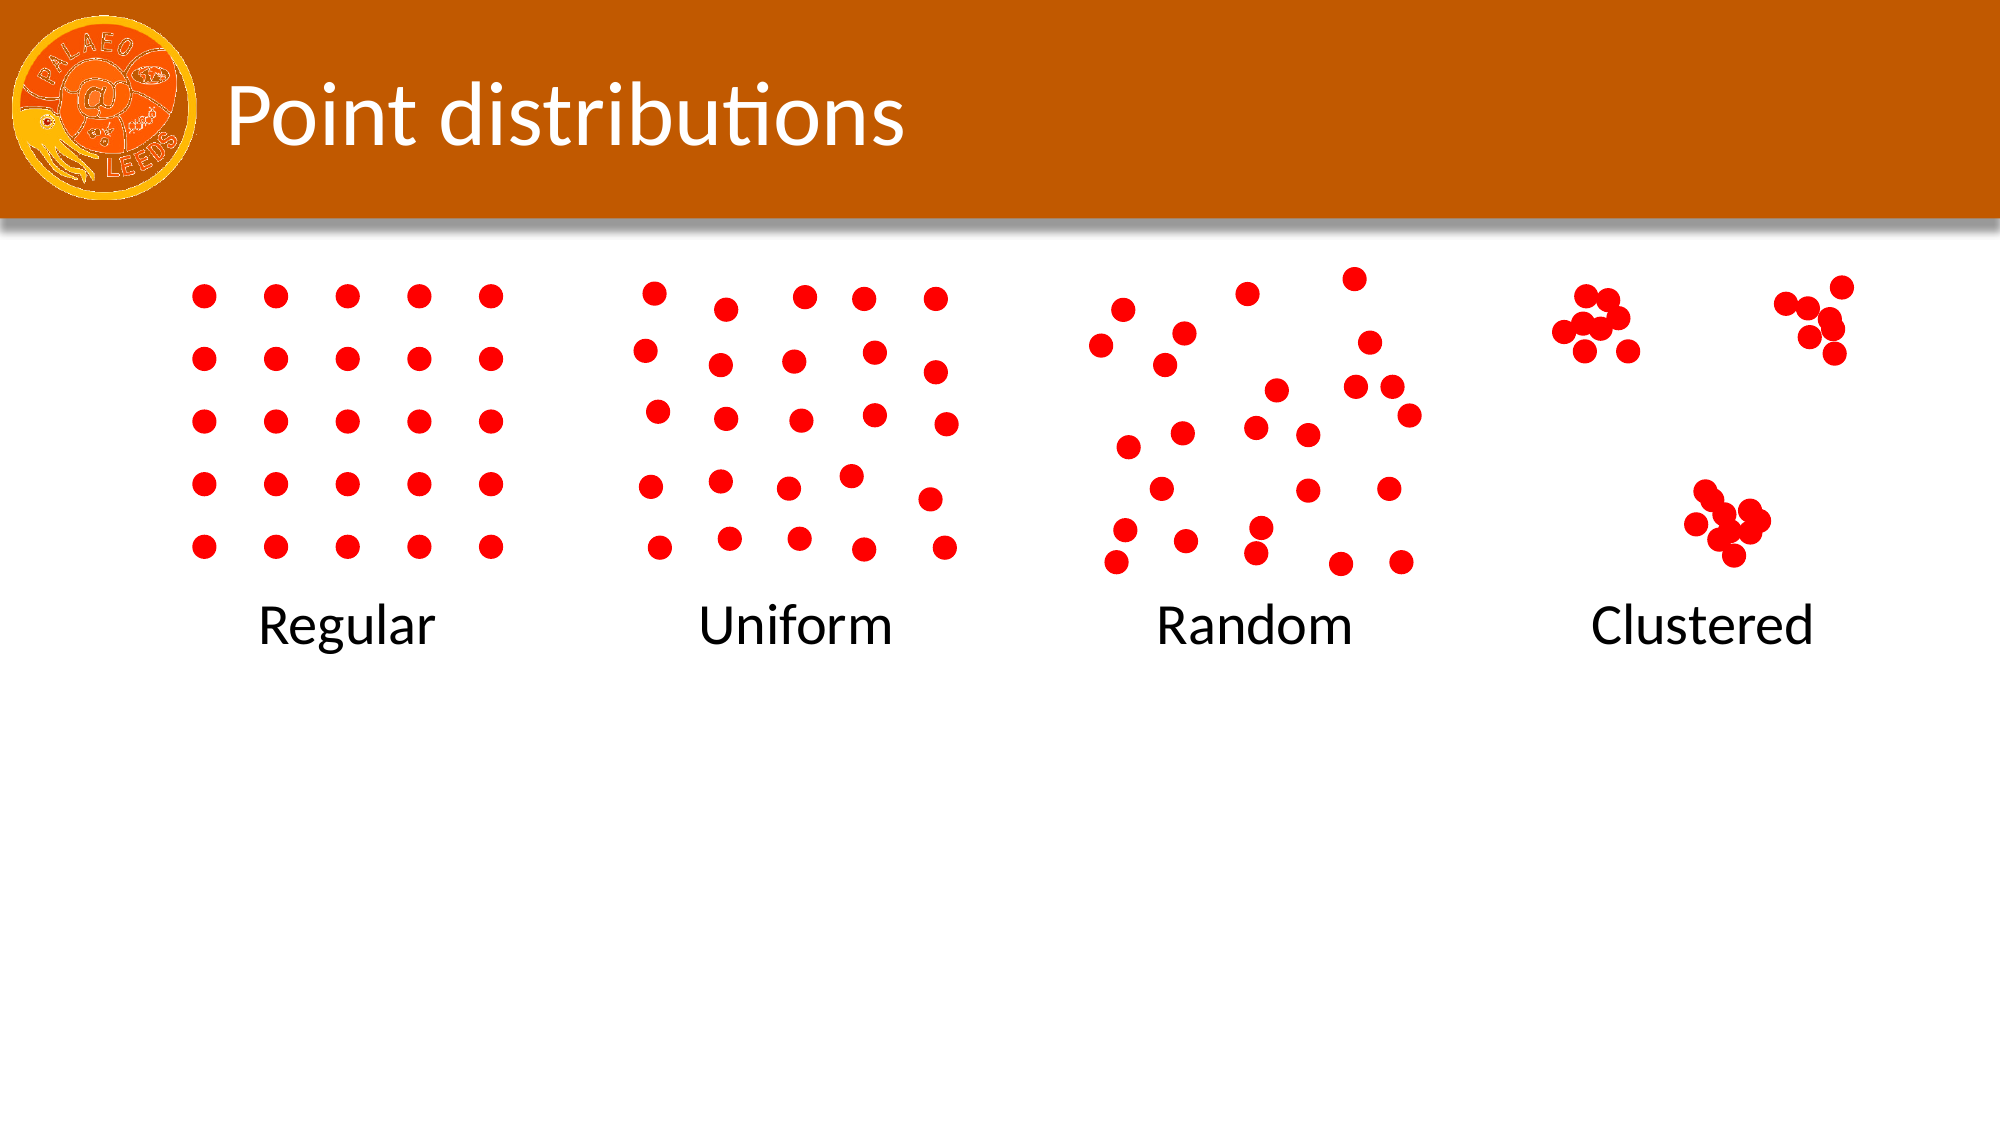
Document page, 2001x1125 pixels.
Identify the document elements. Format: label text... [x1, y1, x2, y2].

text_box Uniform [683, 578, 909, 664]
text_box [1089, 266, 1422, 577]
text_box [0, 0, 2000, 219]
picture [11, 15, 197, 200]
text_box Regular [243, 578, 453, 664]
text_box Clustered [1576, 578, 1830, 664]
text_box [1551, 275, 1855, 568]
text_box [633, 281, 959, 562]
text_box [192, 284, 504, 559]
text_box Point distributions [210, 17, 2000, 201]
text_box Random [1141, 578, 1370, 664]
